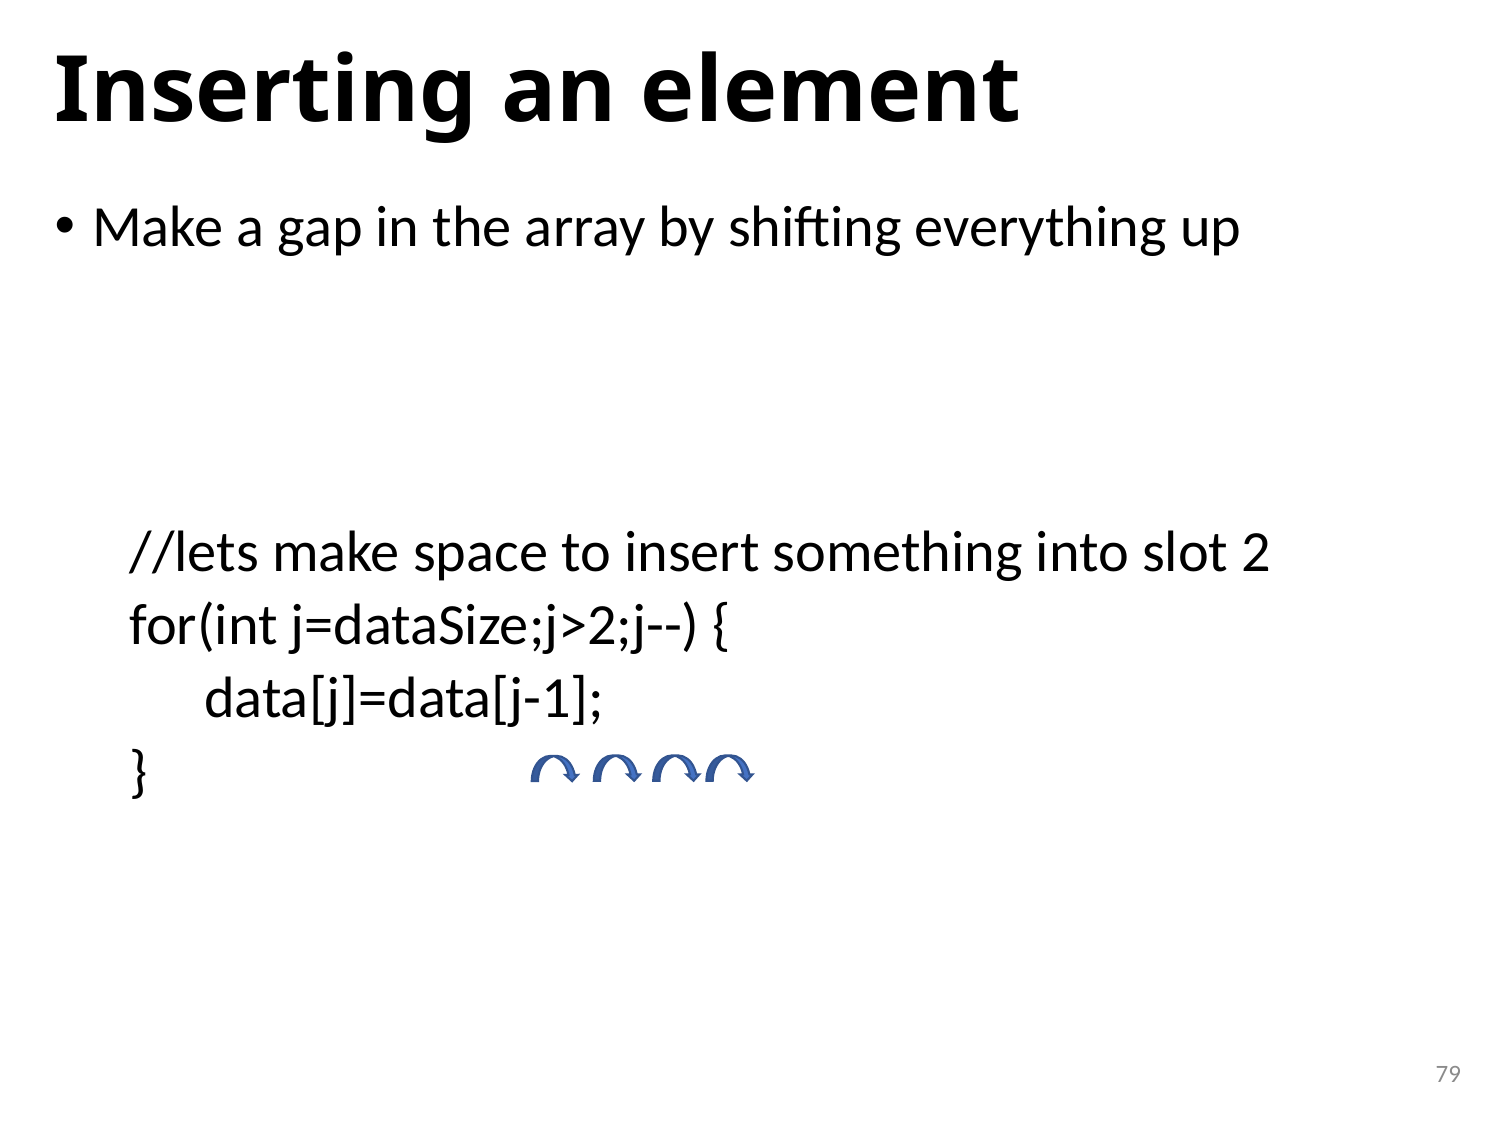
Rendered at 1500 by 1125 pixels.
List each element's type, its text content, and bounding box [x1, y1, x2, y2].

text_box [530, 754, 581, 783]
text_box [652, 754, 702, 783]
text_box [705, 754, 755, 783]
slide_number 79 [1138, 1042, 1477, 1103]
text_box [592, 754, 643, 783]
title Inserting an element [39, 22, 1461, 161]
